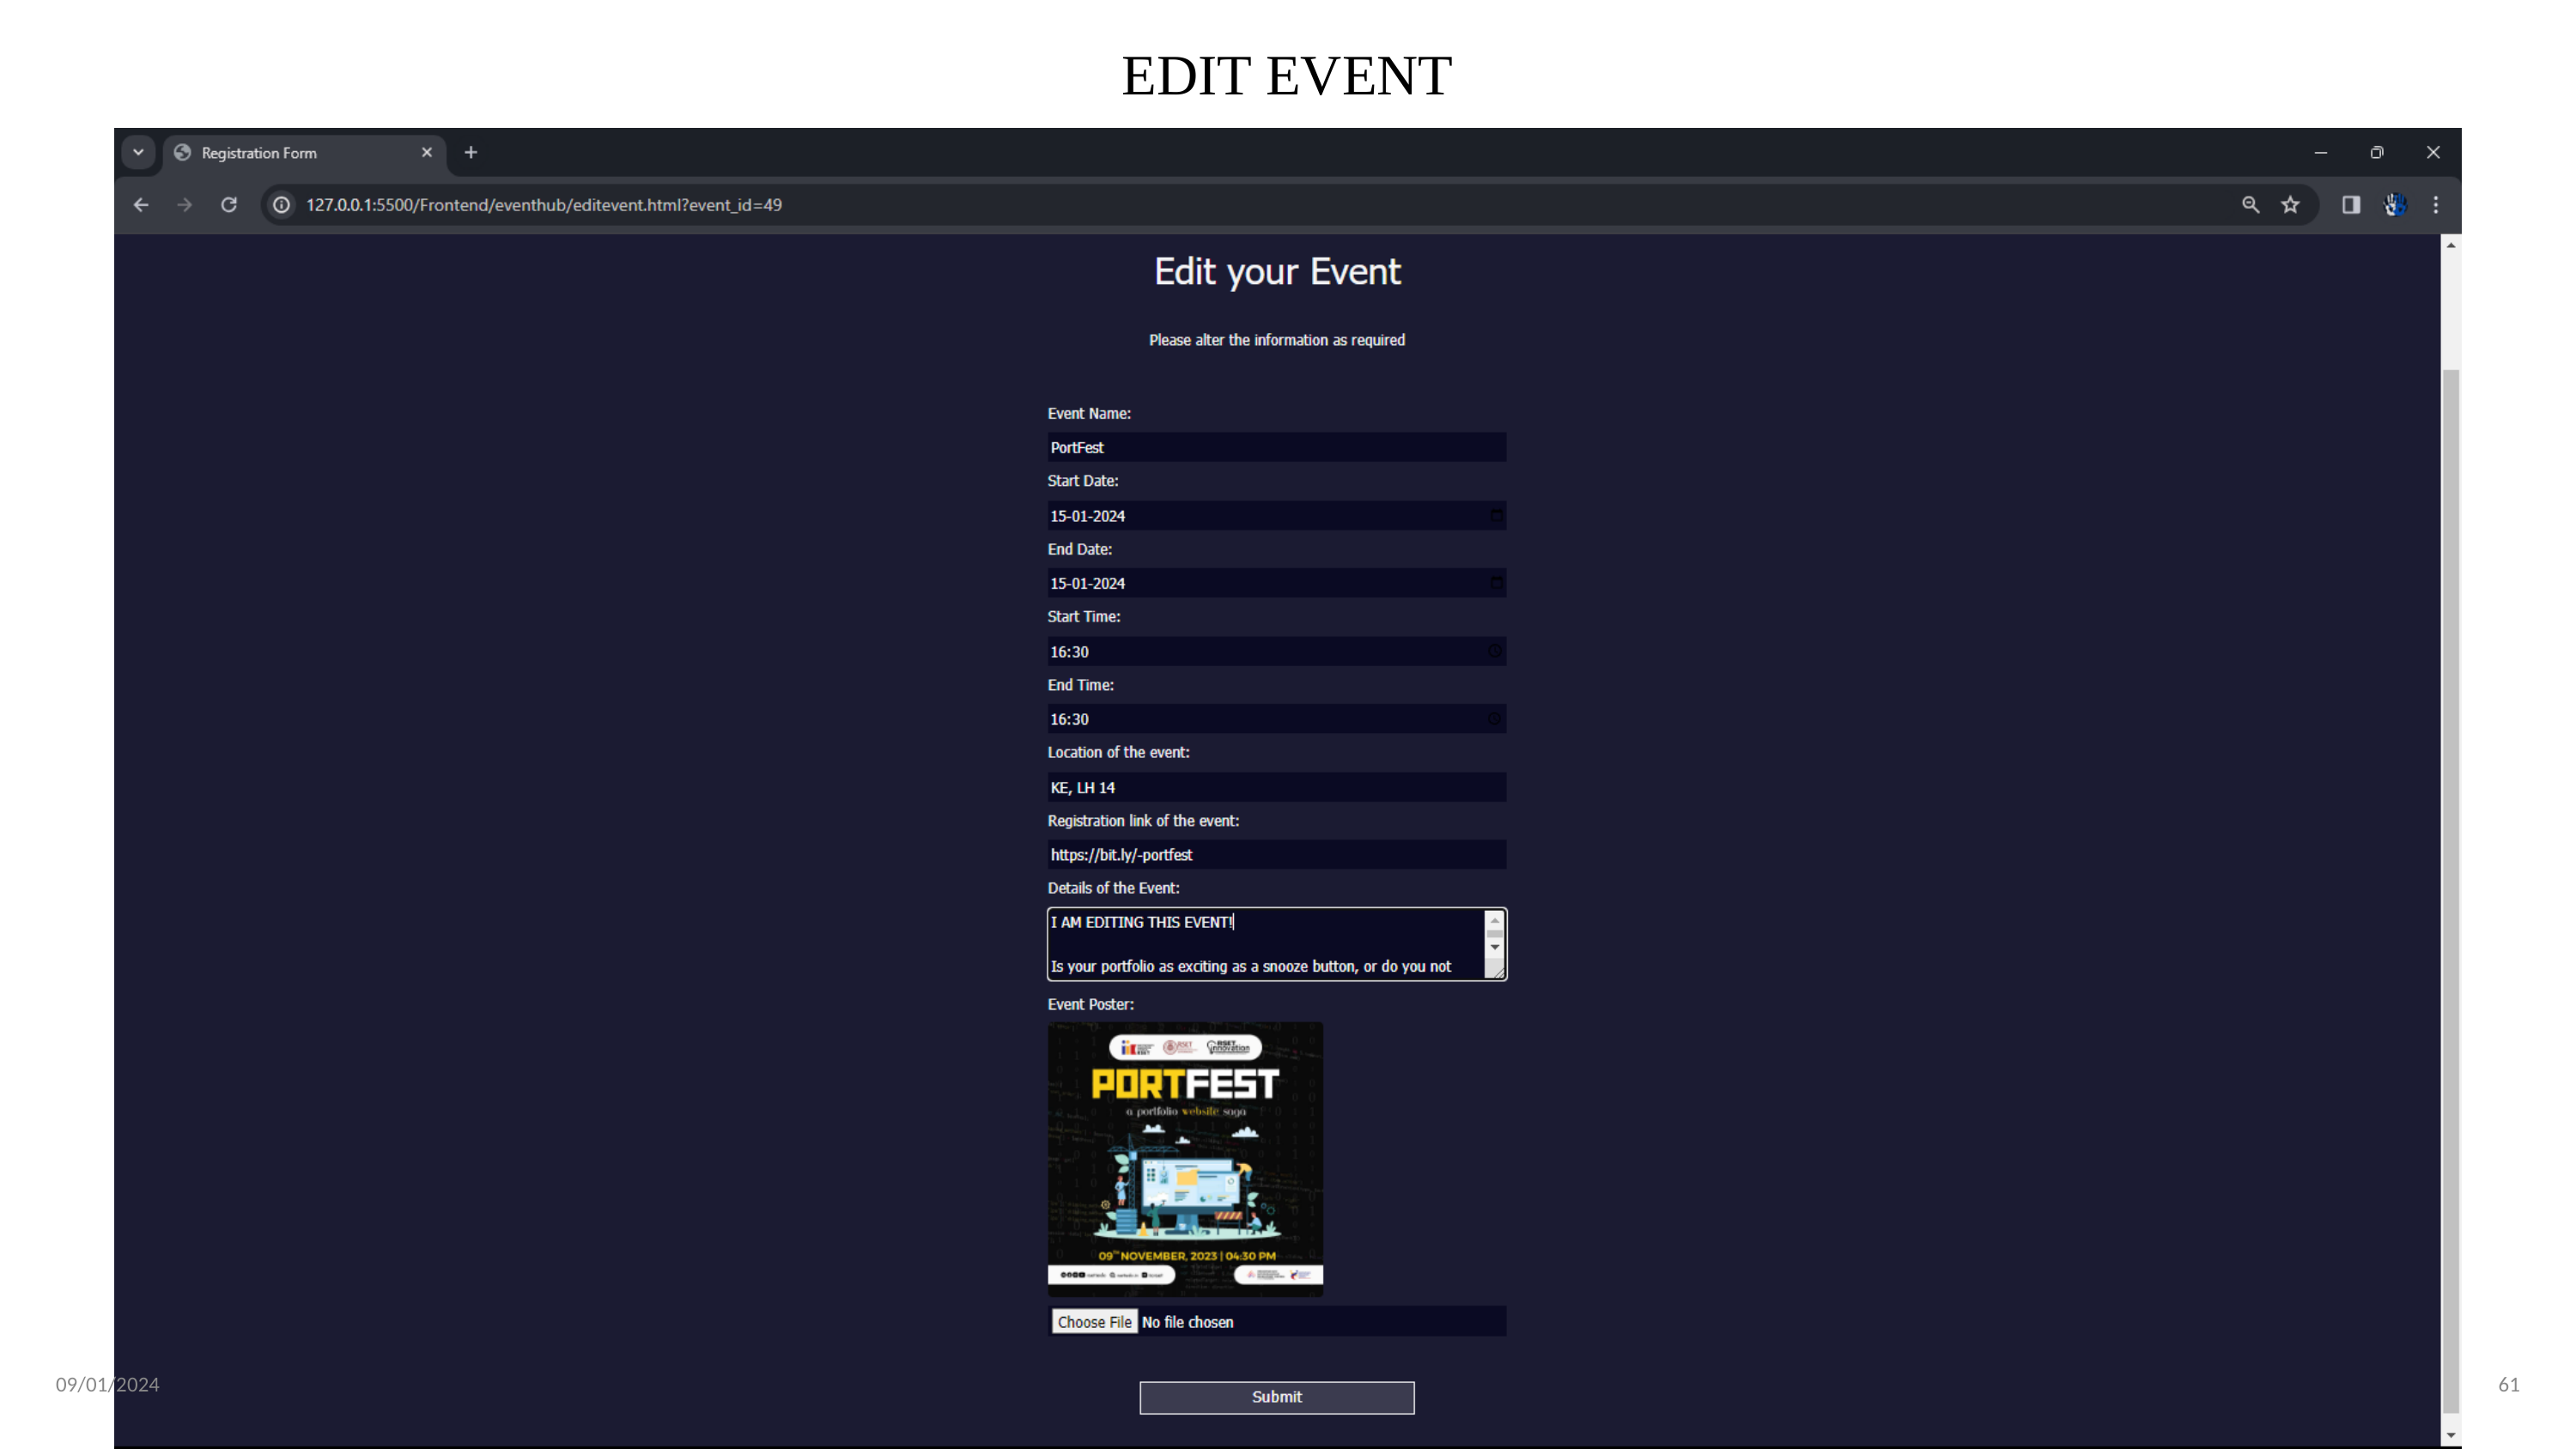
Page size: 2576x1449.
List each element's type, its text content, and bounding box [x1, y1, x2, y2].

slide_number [43, 1358, 108, 1410]
slide_number ‹#› [2466, 1358, 2533, 1410]
picture [113, 128, 2463, 1449]
text_box EDIT EVENT [0, 24, 2576, 119]
